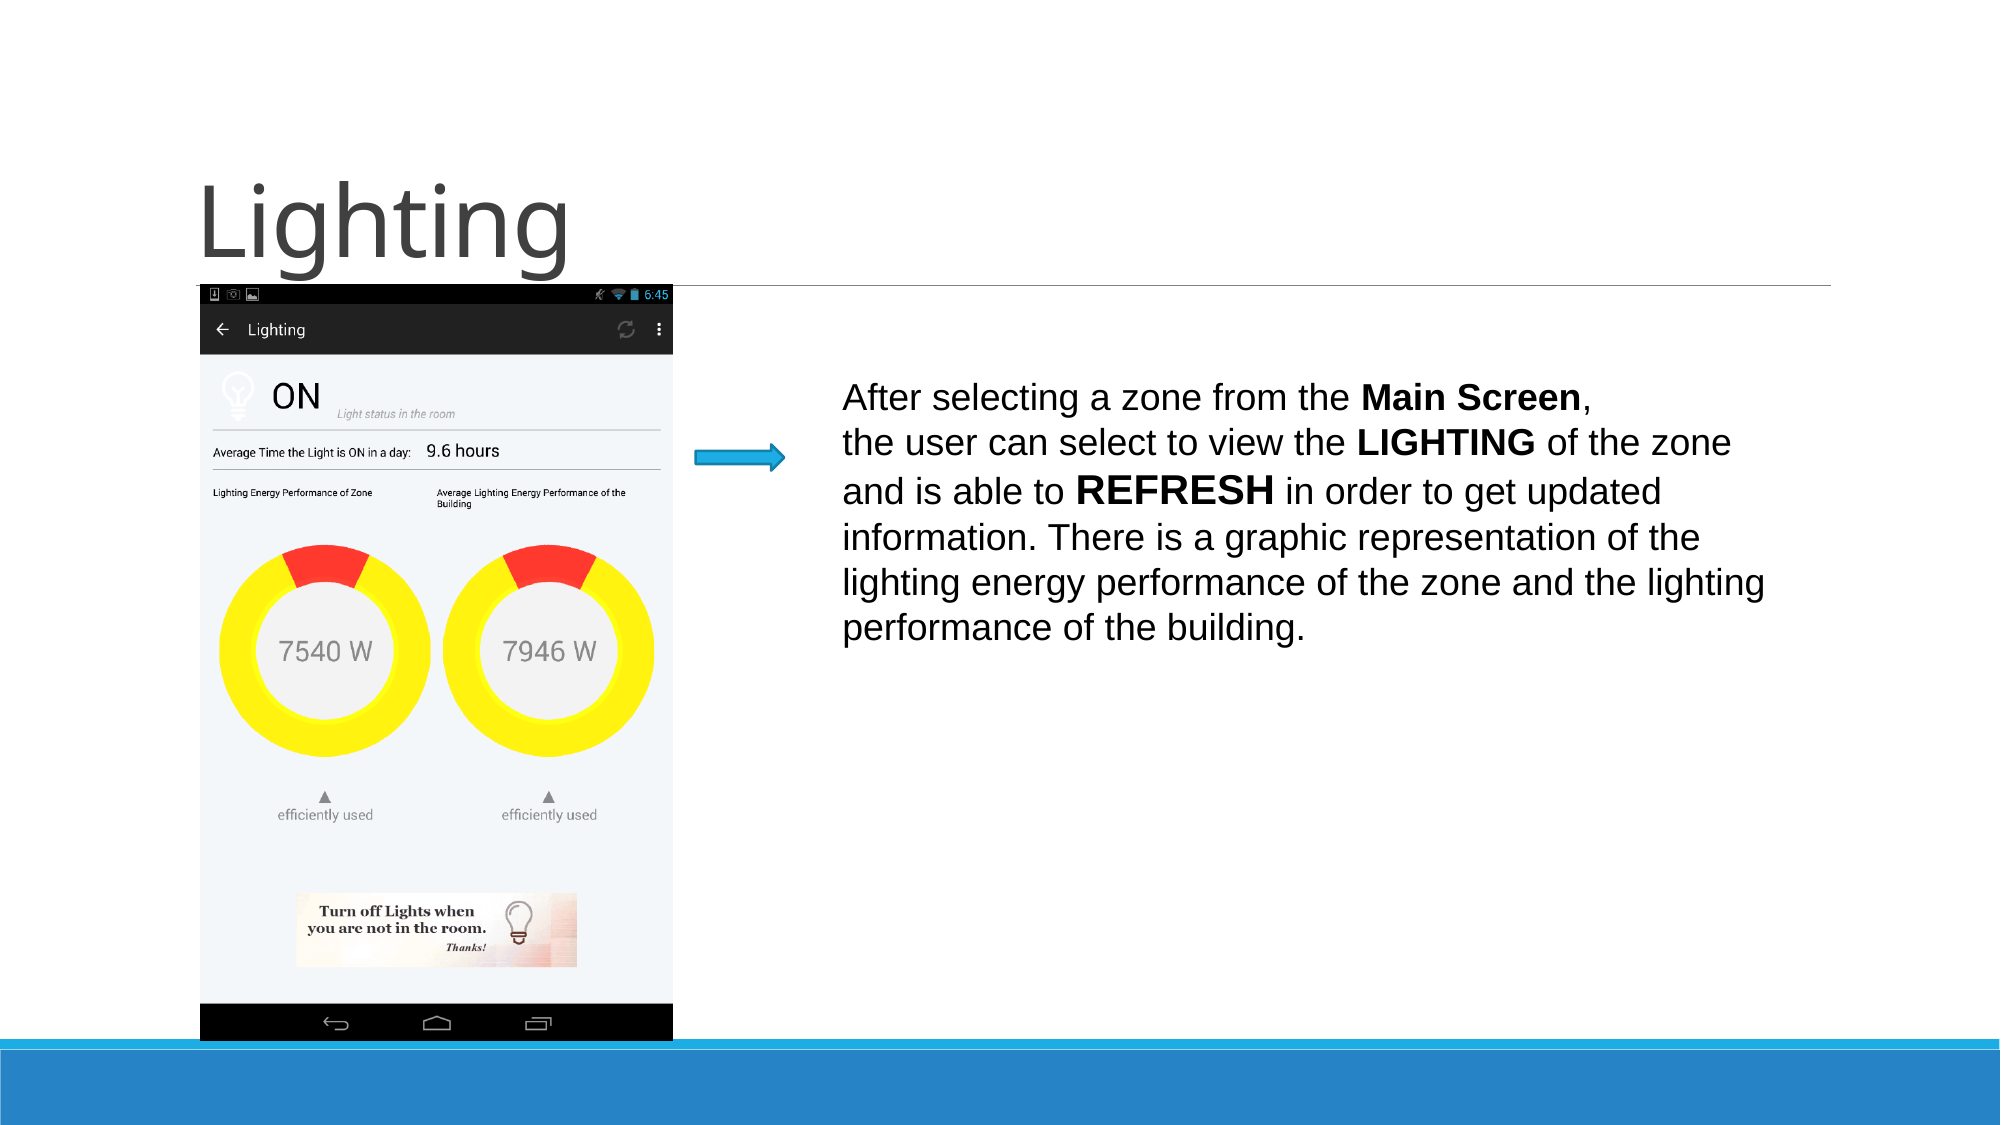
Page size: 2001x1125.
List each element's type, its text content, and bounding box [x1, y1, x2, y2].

title Lighting [180, 47, 1830, 285]
picture [200, 284, 674, 1041]
text_box After selecting a zone from the Main Screen, the user can select to view the LIGHTING of the zone and is able to REFRESH in order to get updated information. There is a graphic representation of the lighting energy performance of the zone and the lighting performance of the building. [827, 365, 1787, 656]
text_box [694, 443, 786, 472]
